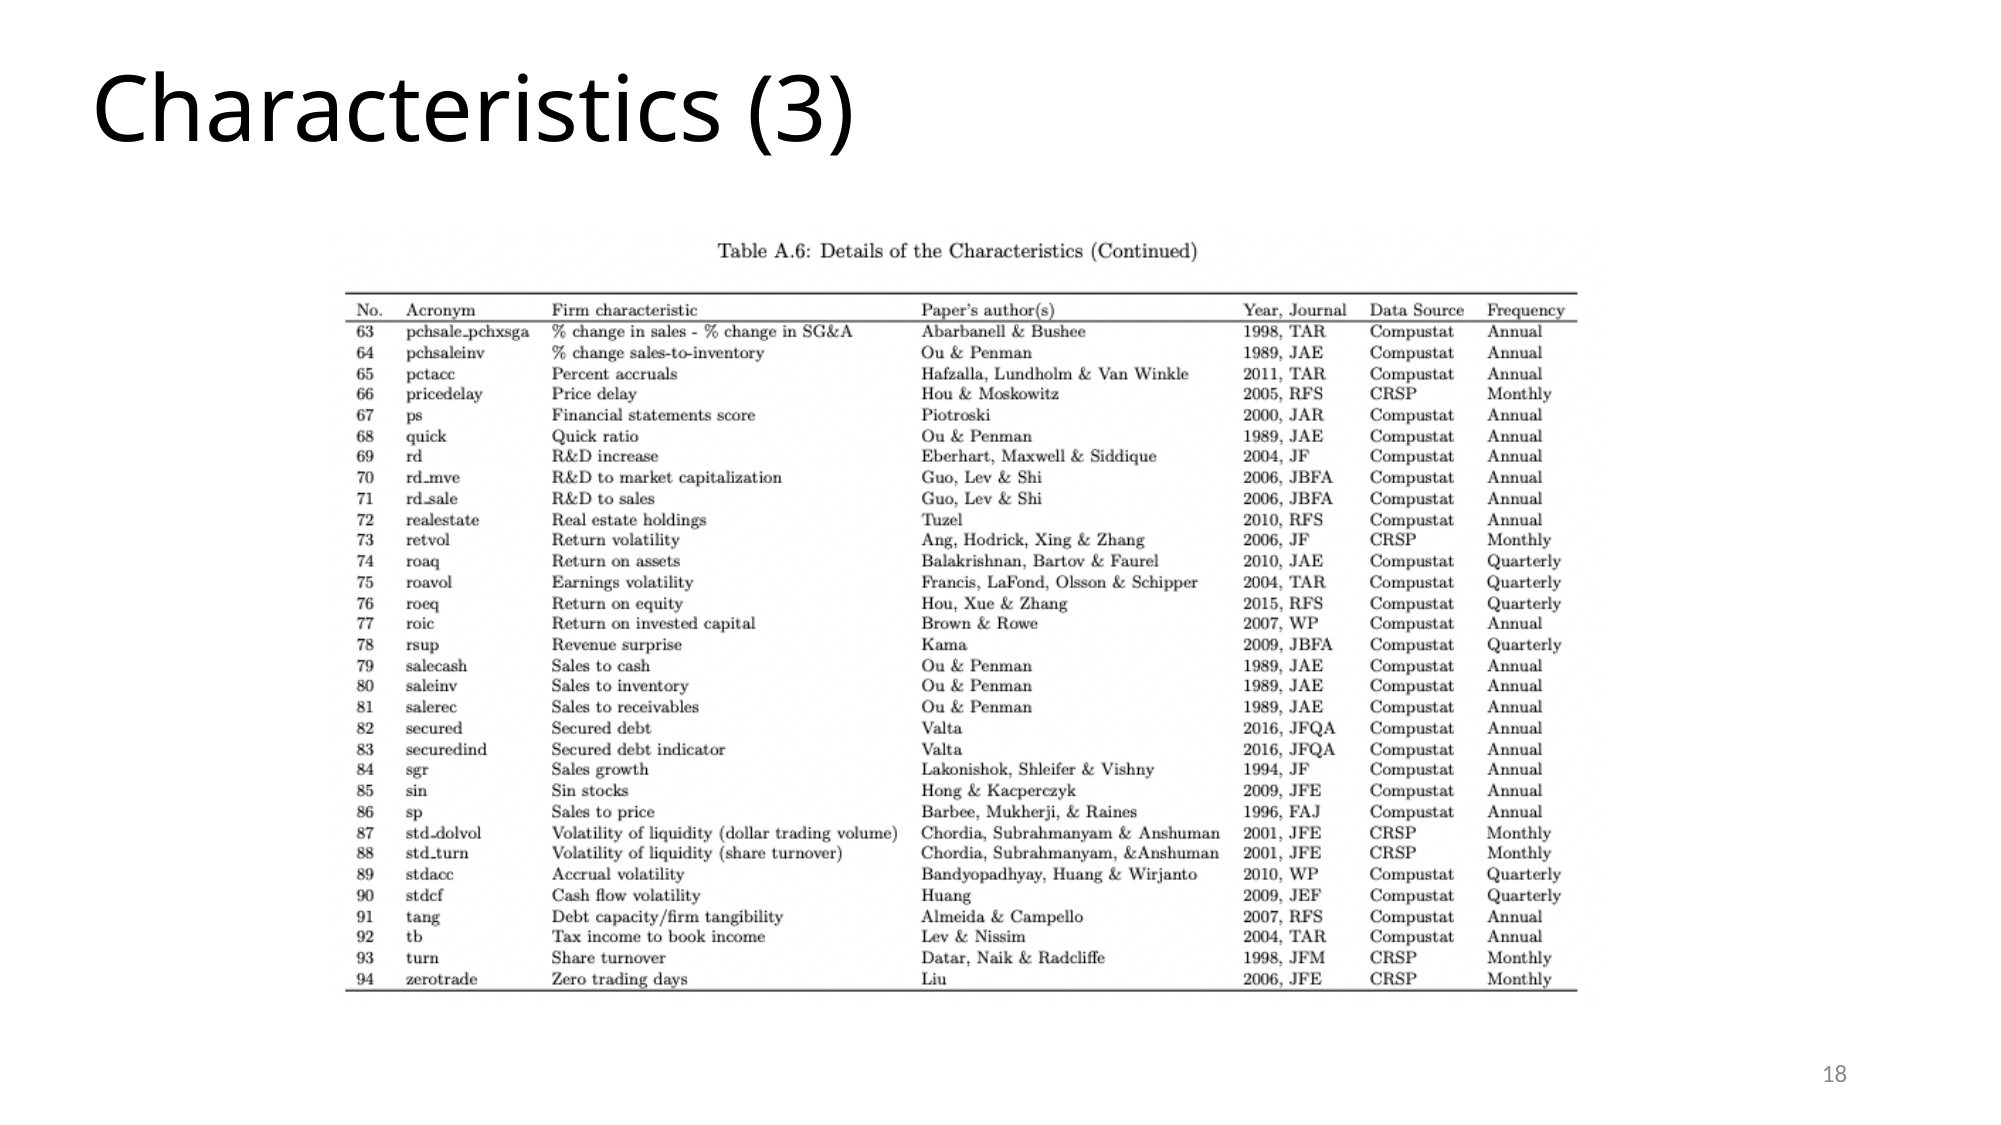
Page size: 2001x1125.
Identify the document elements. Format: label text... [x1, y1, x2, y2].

title Characteristics (3) [76, 24, 1801, 199]
picture [327, 228, 1603, 1006]
slide_number 18 [1412, 1042, 1863, 1103]
